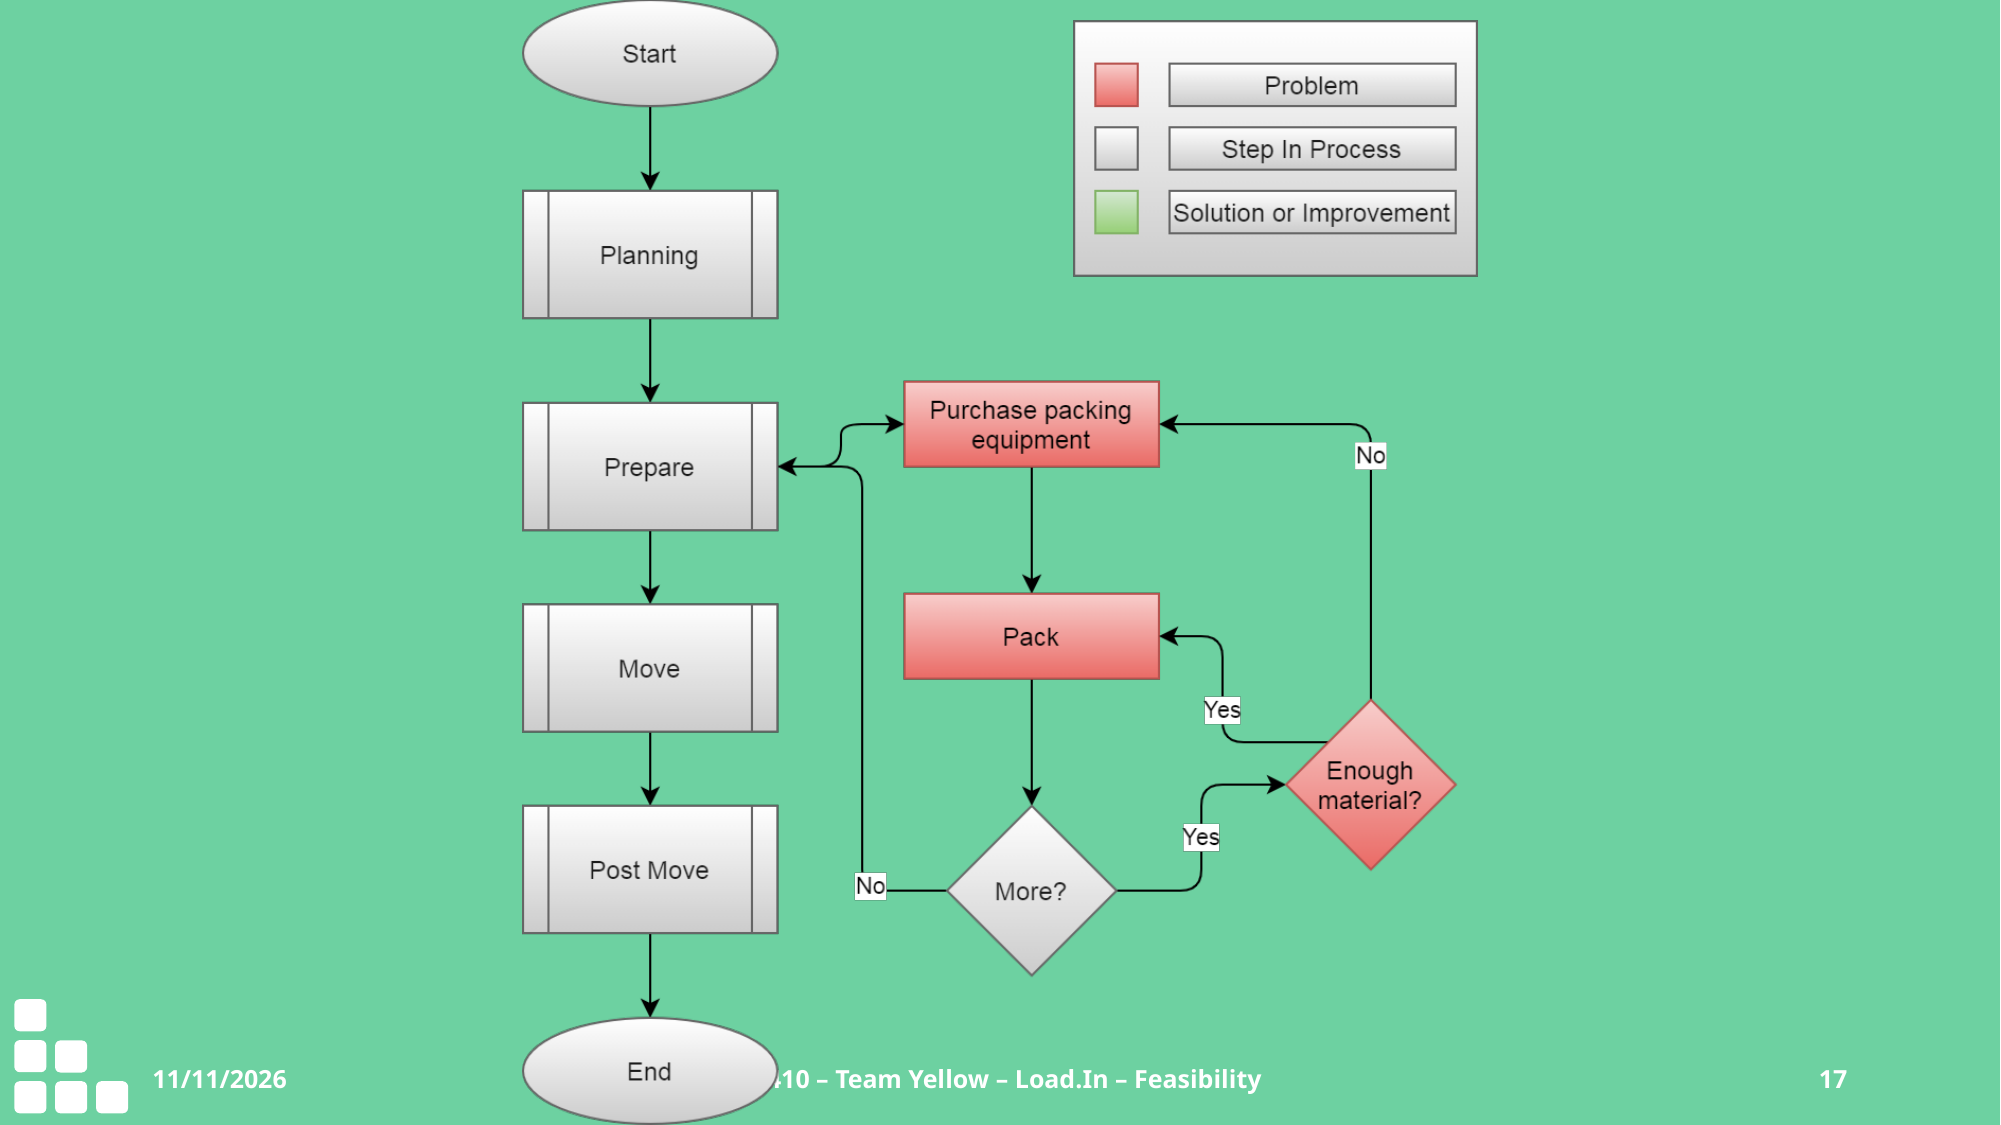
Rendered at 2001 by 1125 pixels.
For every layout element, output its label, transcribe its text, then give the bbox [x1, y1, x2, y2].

slide_number 17 [1478, 1035, 1863, 1125]
picture [522, 0, 1478, 1125]
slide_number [137, 1035, 522, 1125]
